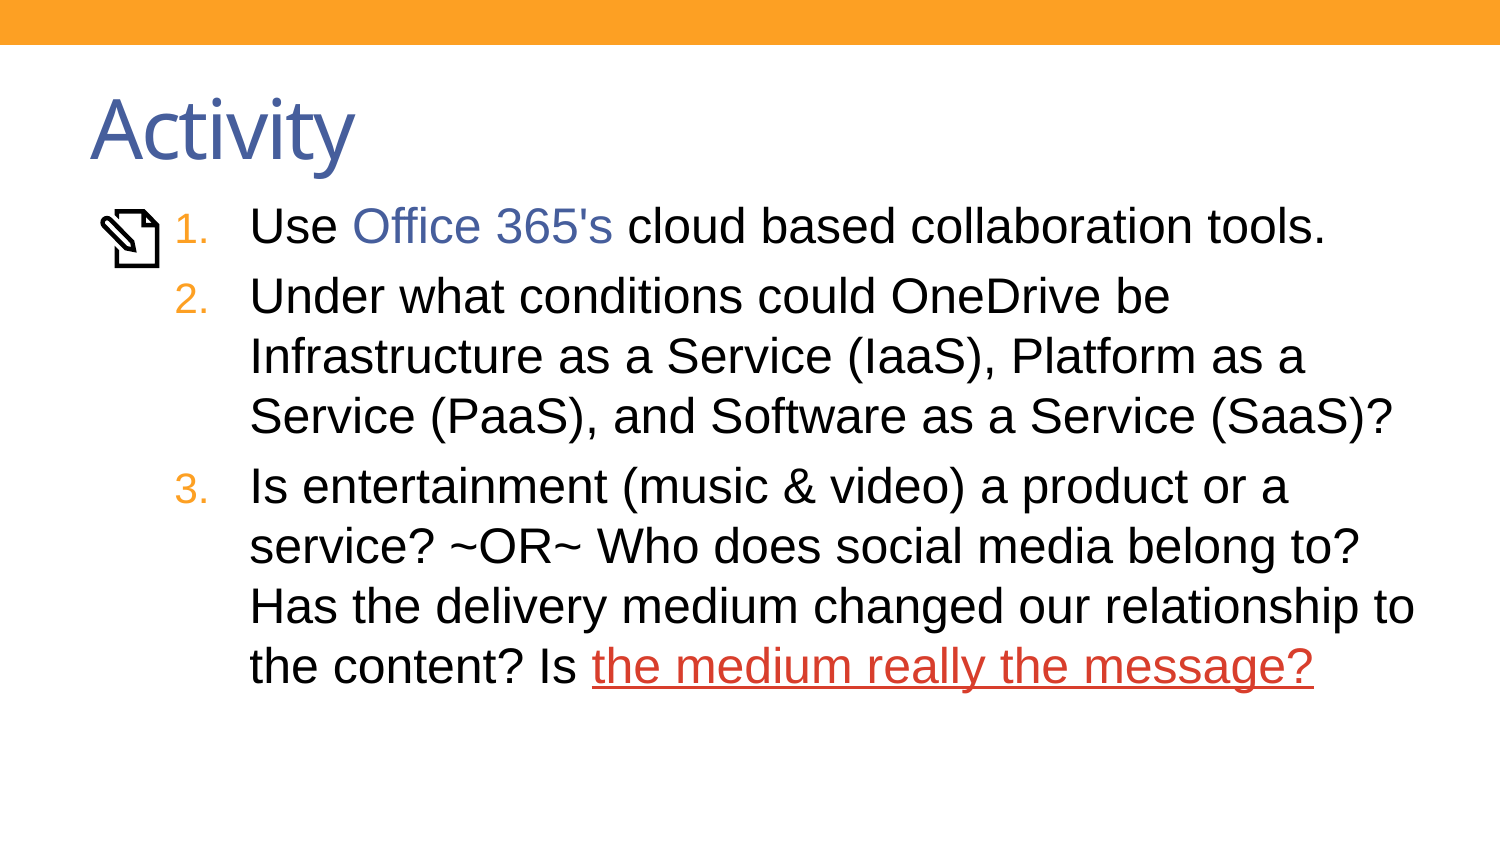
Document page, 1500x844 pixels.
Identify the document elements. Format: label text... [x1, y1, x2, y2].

title Activity [75, 65, 1425, 188]
picture [100, 208, 160, 269]
list Use Office 365's cloud based collaboration tools. Under what conditions could OneDrive be Infrastructure as a Service (IaaS), Platform as a Service (PaaS), and Software as a Service (SaaS)? Is entertainment (music & video) a product or a service? ~OR~ Who does social media belong to? Has the delivery medium changed our relationship to the content? Is the medium really the message? [159, 185, 1471, 786]
